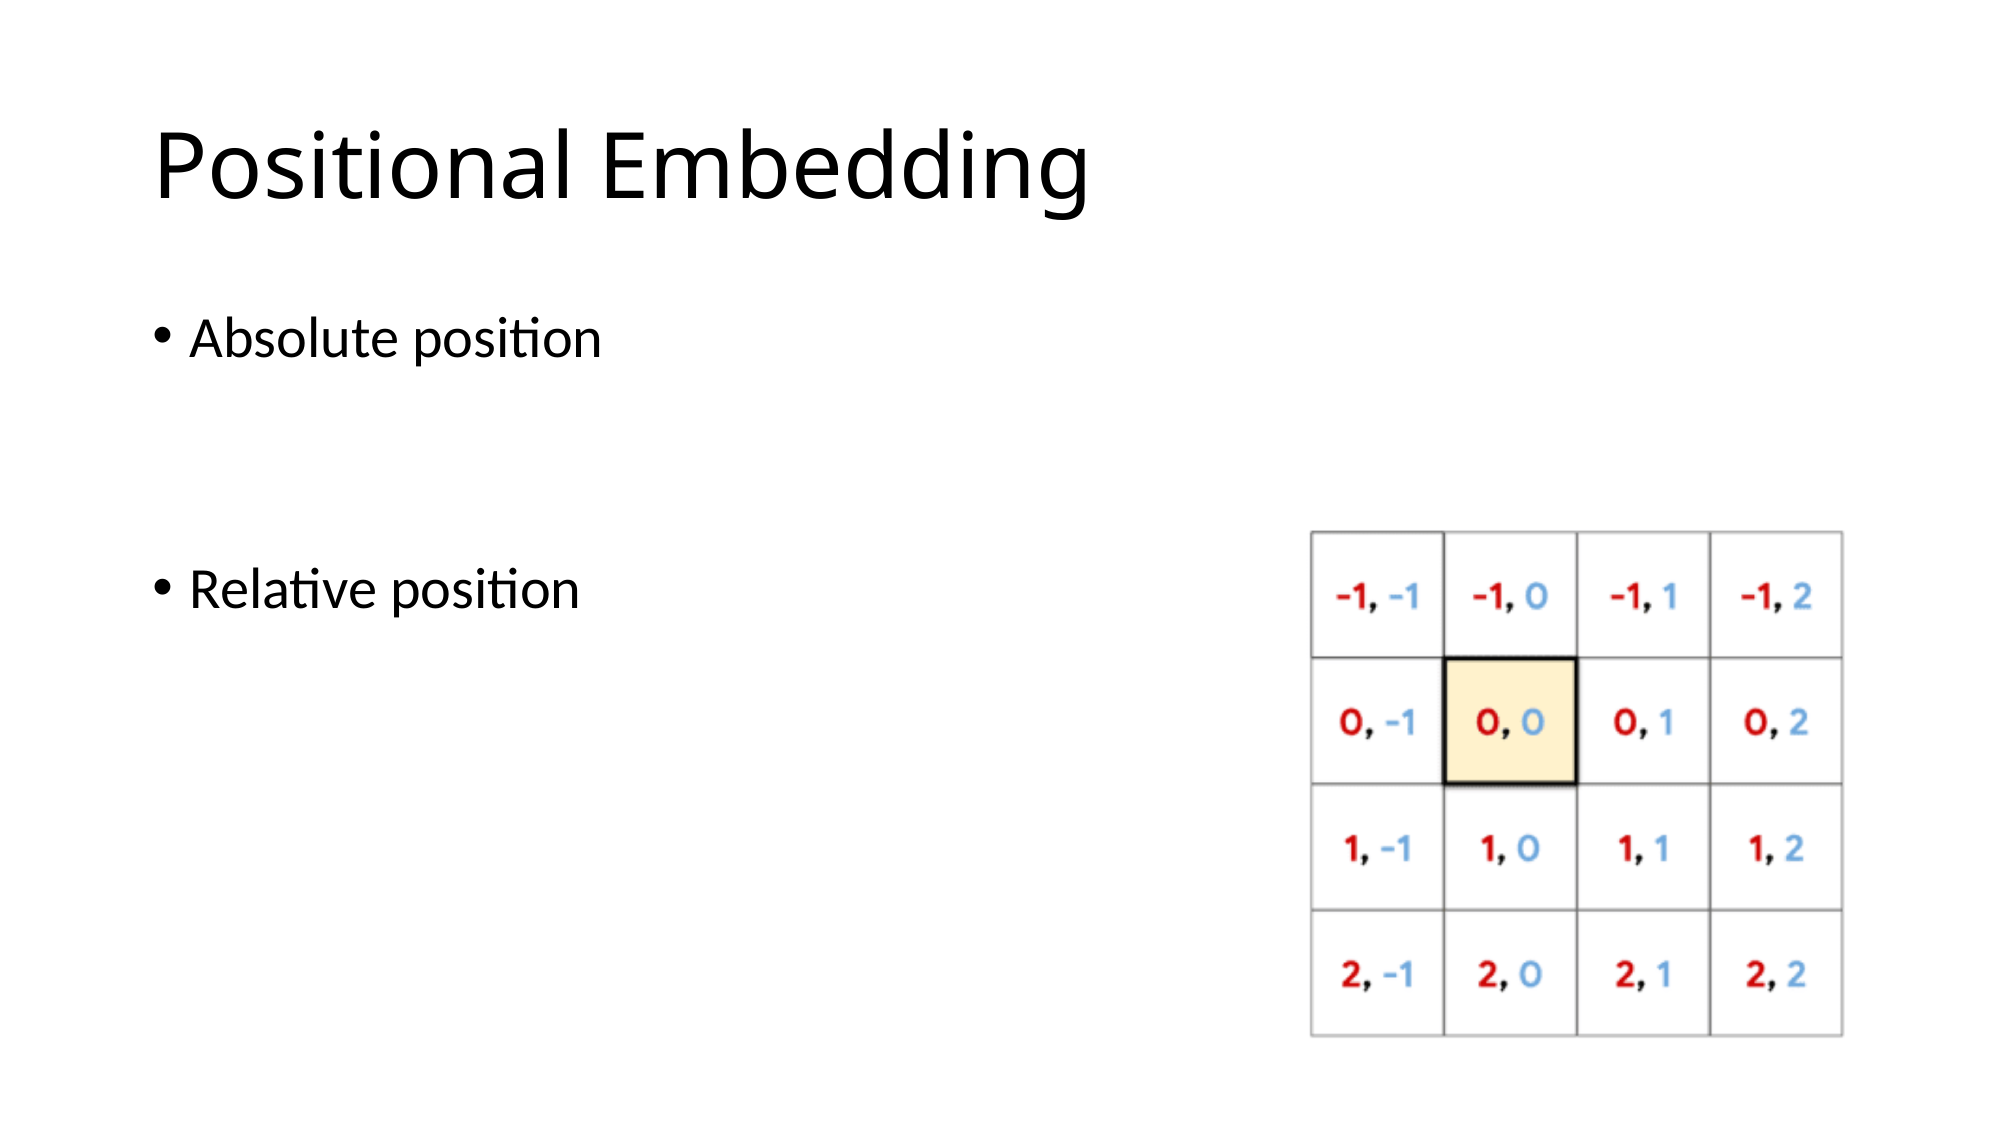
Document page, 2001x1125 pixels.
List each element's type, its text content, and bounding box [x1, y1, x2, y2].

title Positional Embedding [137, 59, 1863, 278]
list Absolute position Relative position [137, 299, 1863, 1014]
picture [1304, 523, 1850, 1044]
